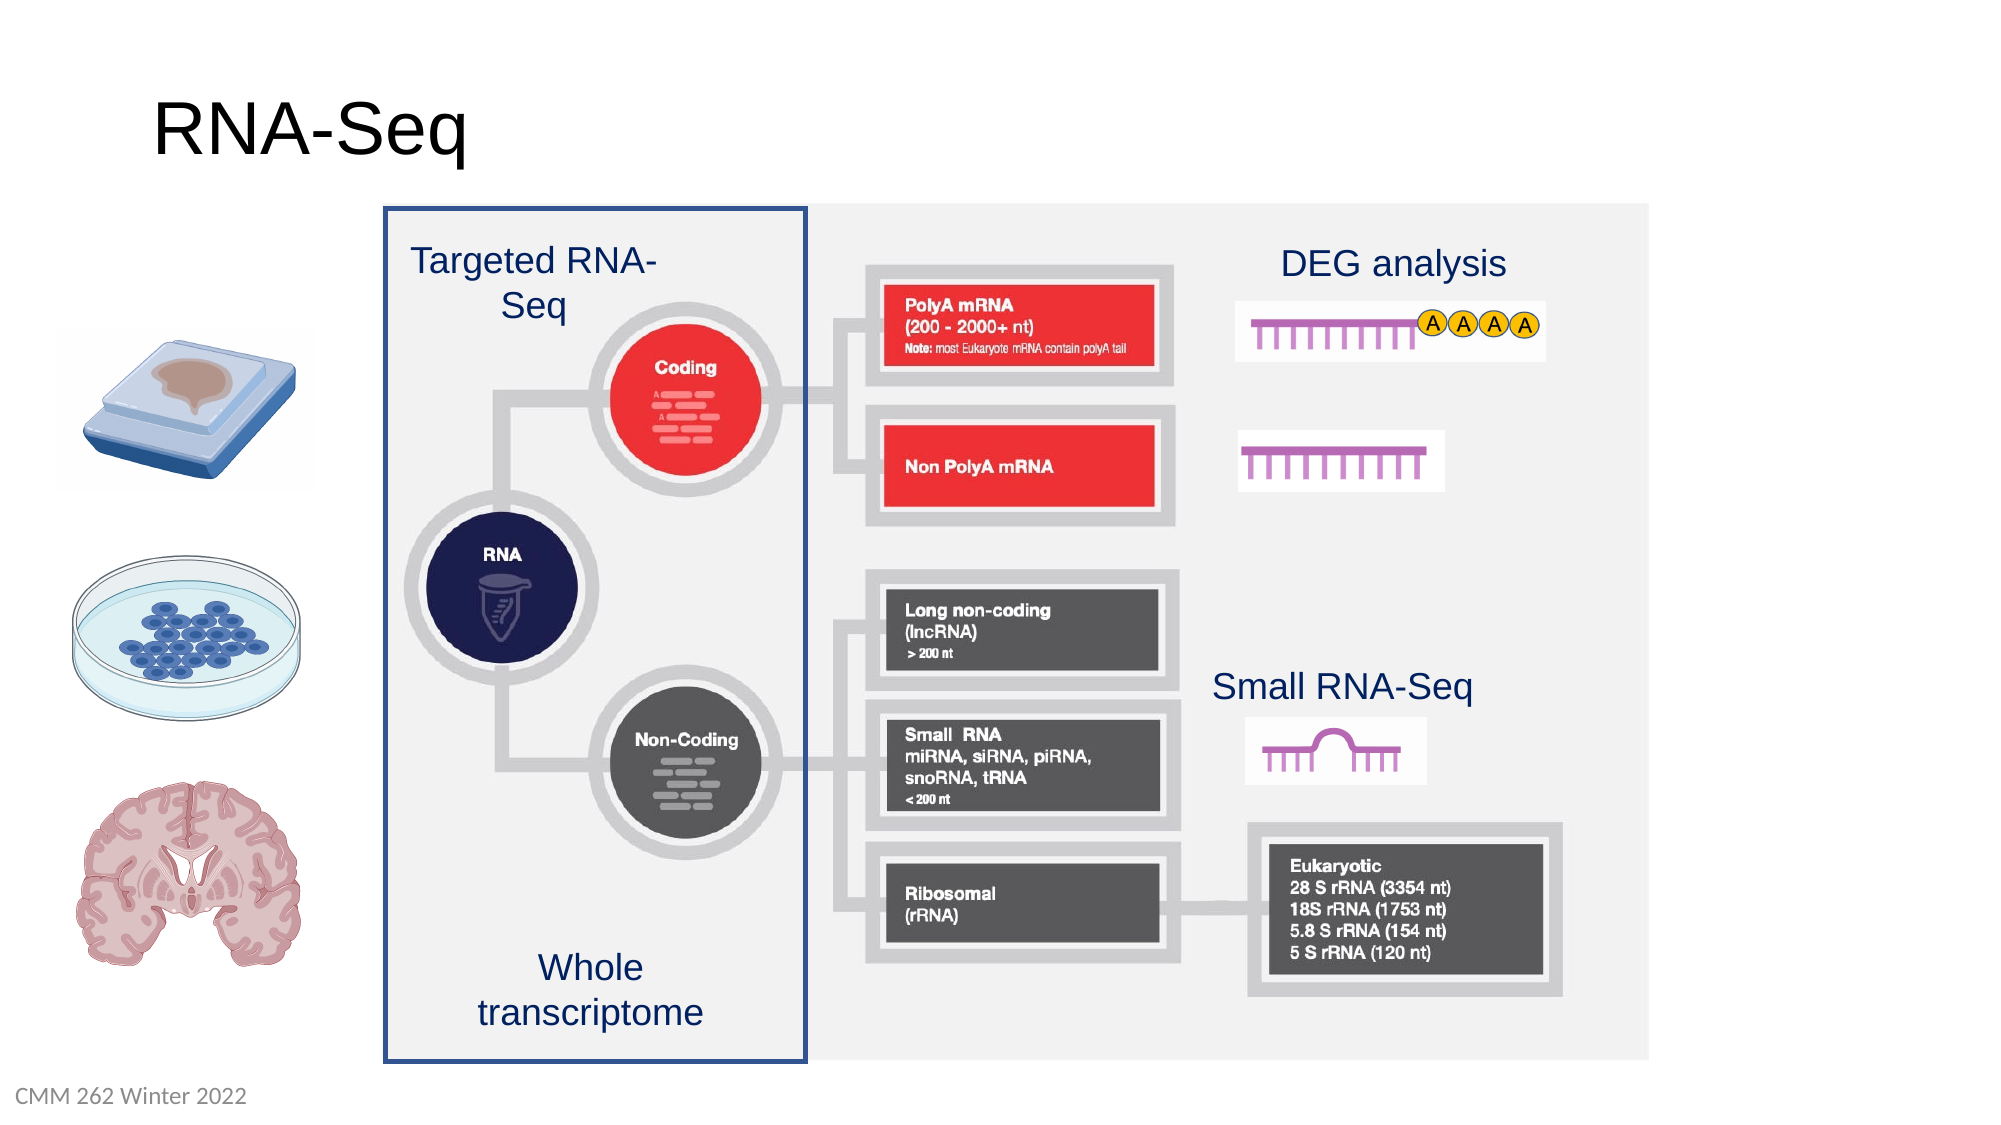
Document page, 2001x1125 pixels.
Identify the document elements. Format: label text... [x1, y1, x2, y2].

footer CMM 262 Winter 2022 [0, 1065, 675, 1125]
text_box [371, 197, 1663, 1068]
picture [45, 529, 337, 737]
picture [1235, 300, 1546, 362]
picture [1238, 430, 1445, 492]
picture [56, 326, 315, 492]
title RNA-Seq [137, 59, 1863, 201]
picture [1245, 717, 1427, 785]
picture [68, 757, 311, 985]
